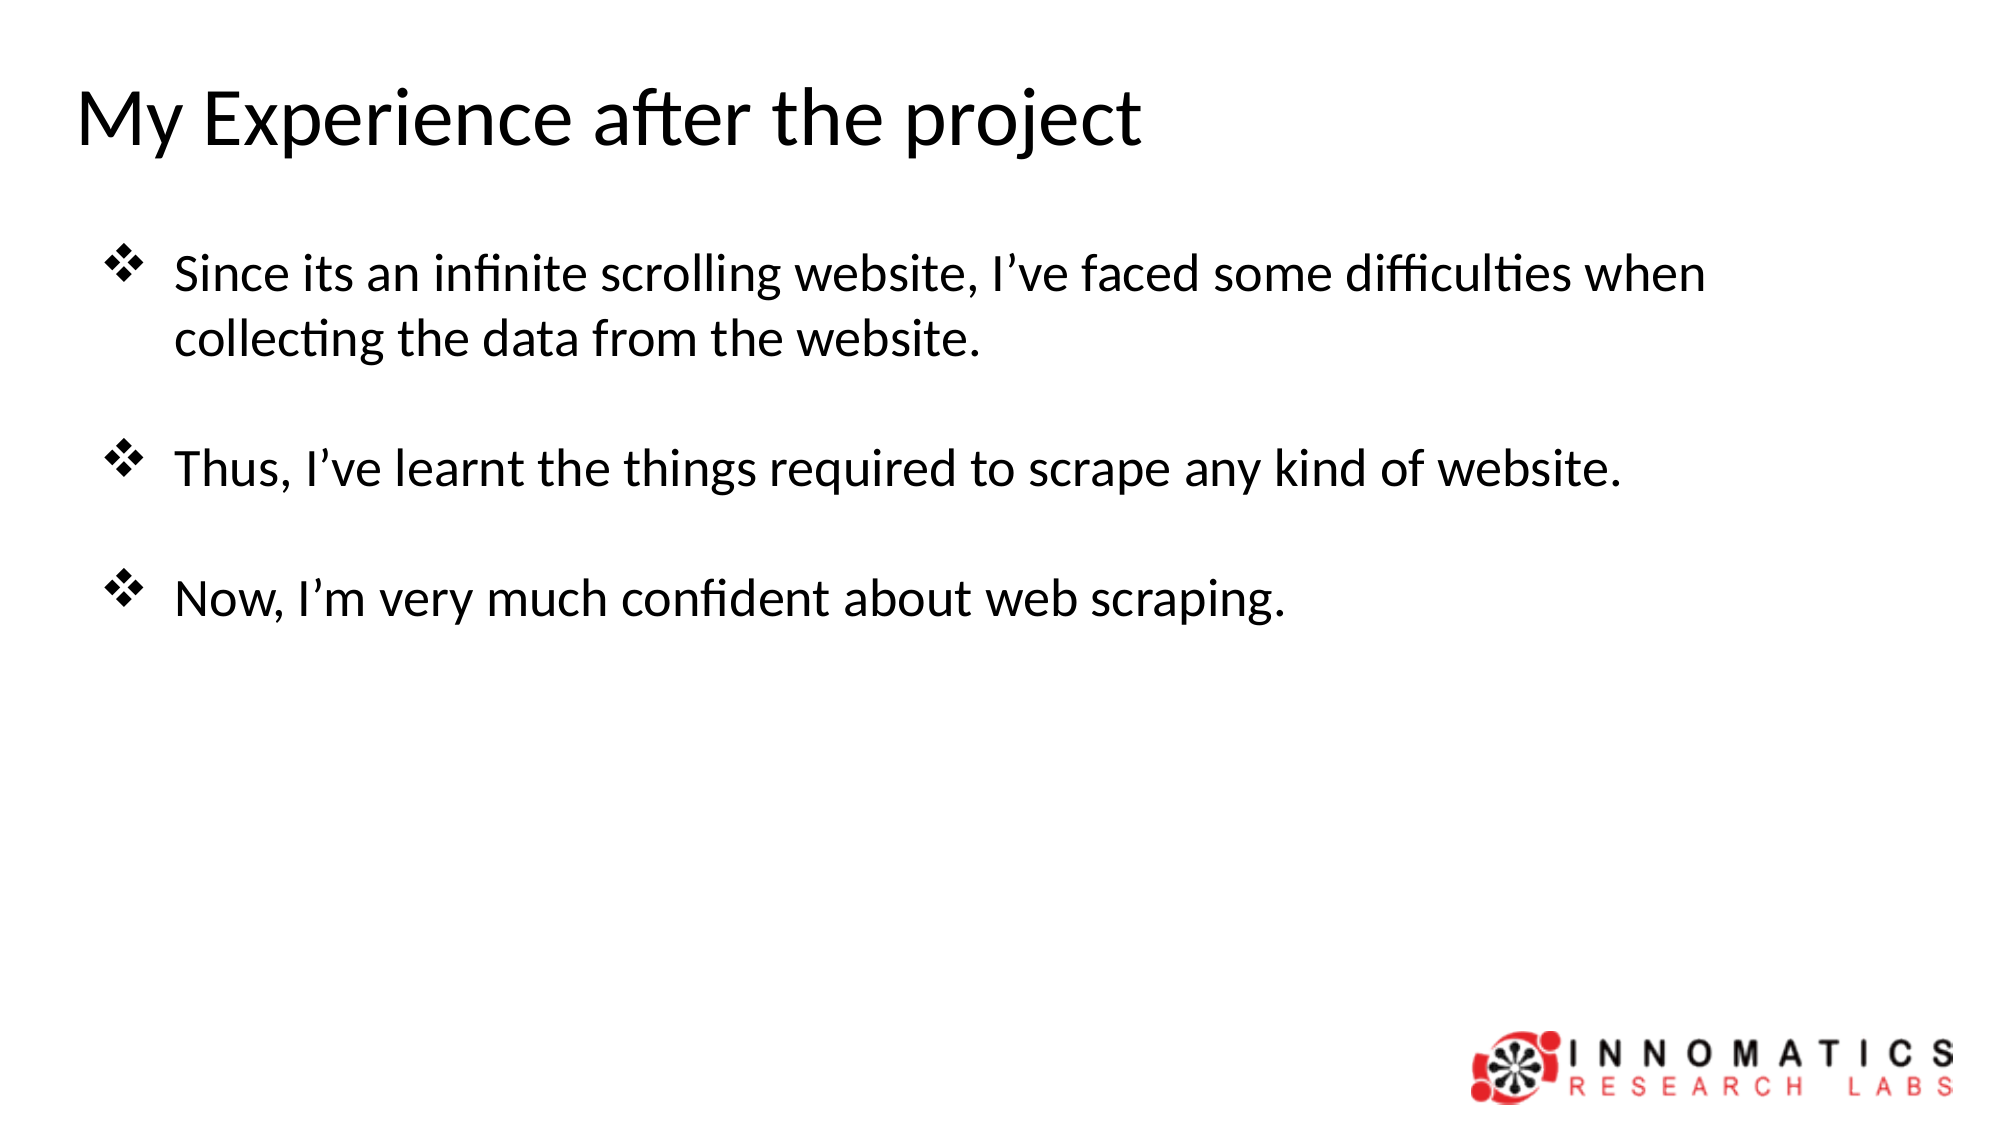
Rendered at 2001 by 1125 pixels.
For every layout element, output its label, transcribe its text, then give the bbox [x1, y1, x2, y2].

text_box Since its an infinite scrolling website, I’ve faced some difficulties when collecting the data from the website. Thus, I’ve learnt the things required to scrape any kind of website. Now, I’m very much confident about web scraping. [99, 237, 1875, 628]
title My Experience after the project [75, 62, 1352, 265]
picture [1471, 1031, 1953, 1105]
